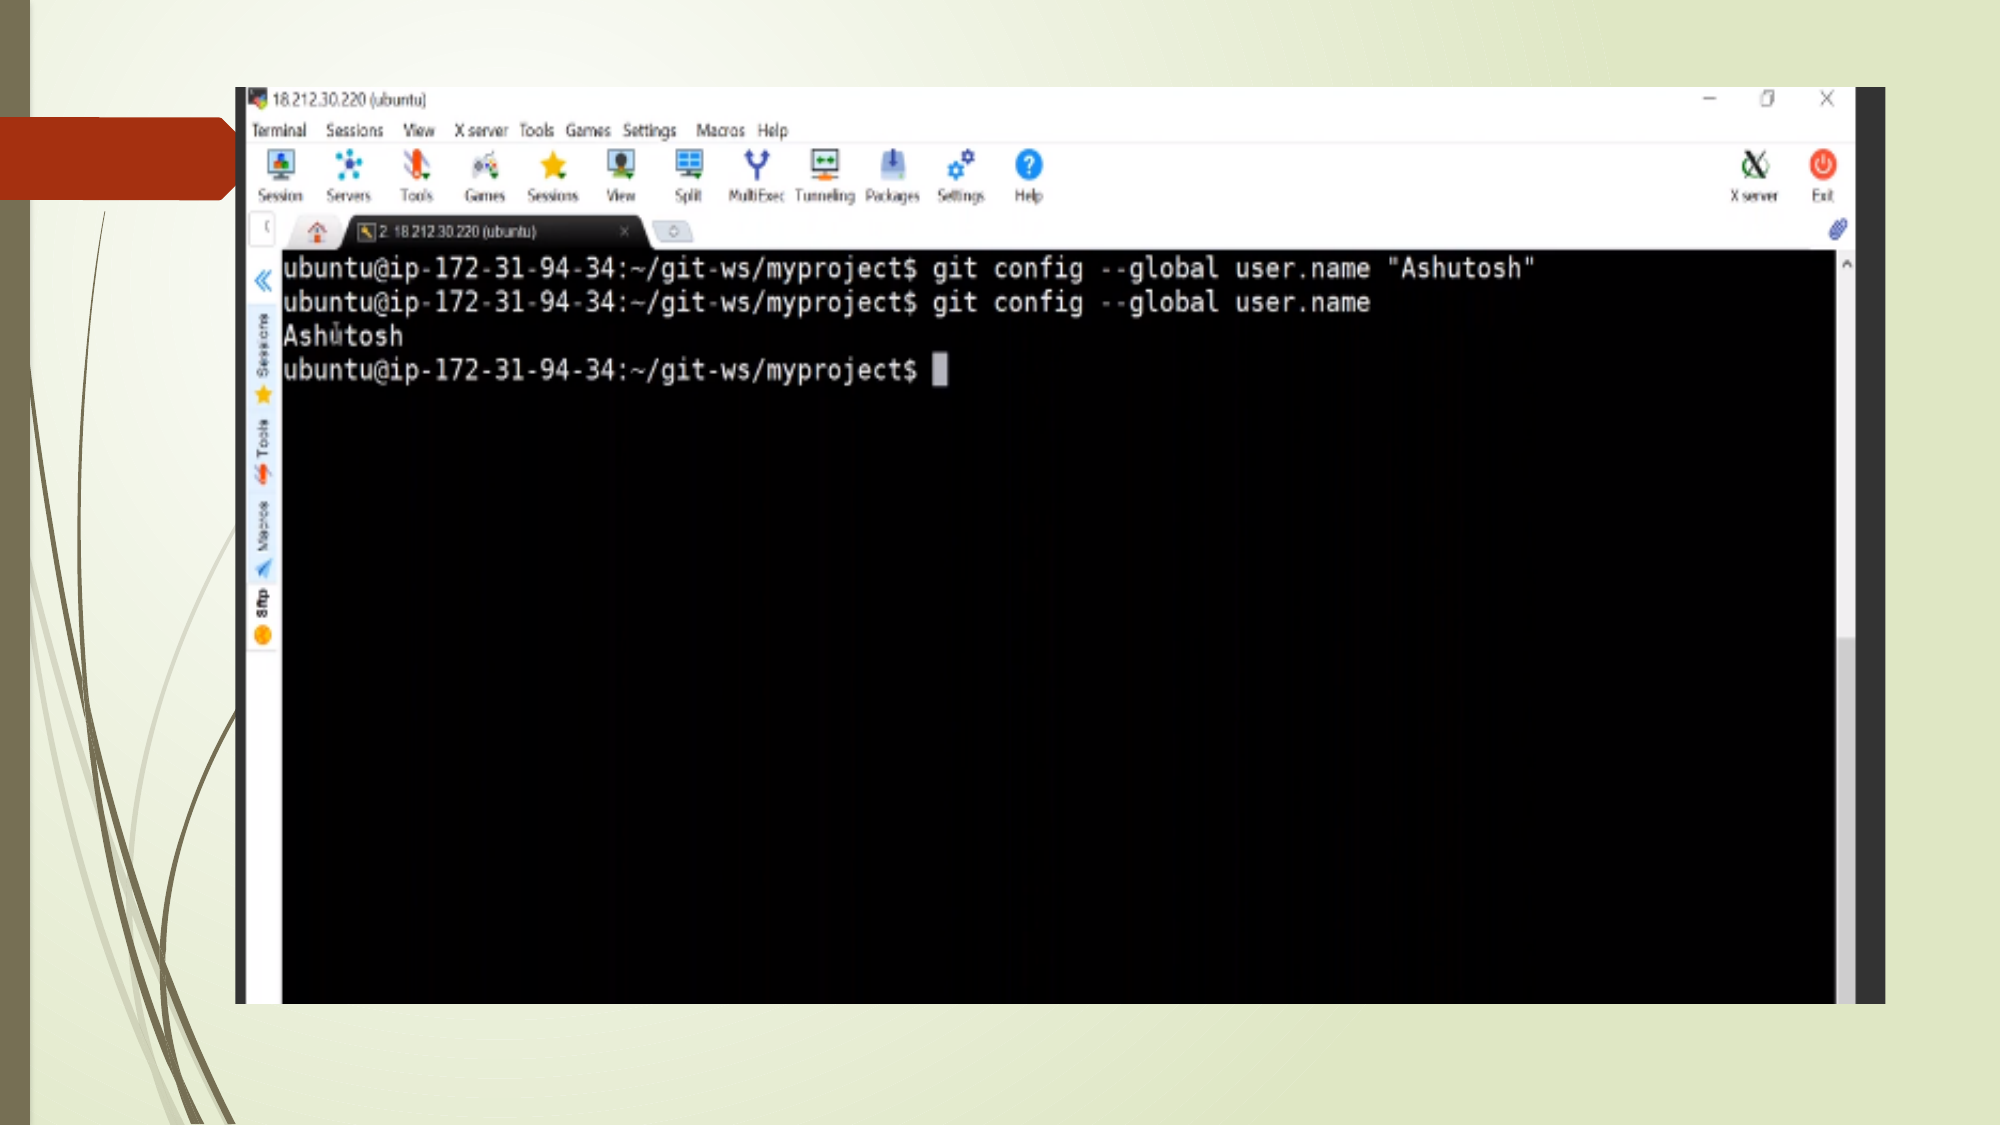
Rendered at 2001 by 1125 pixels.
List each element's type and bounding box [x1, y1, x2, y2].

list [235, 87, 1886, 1005]
